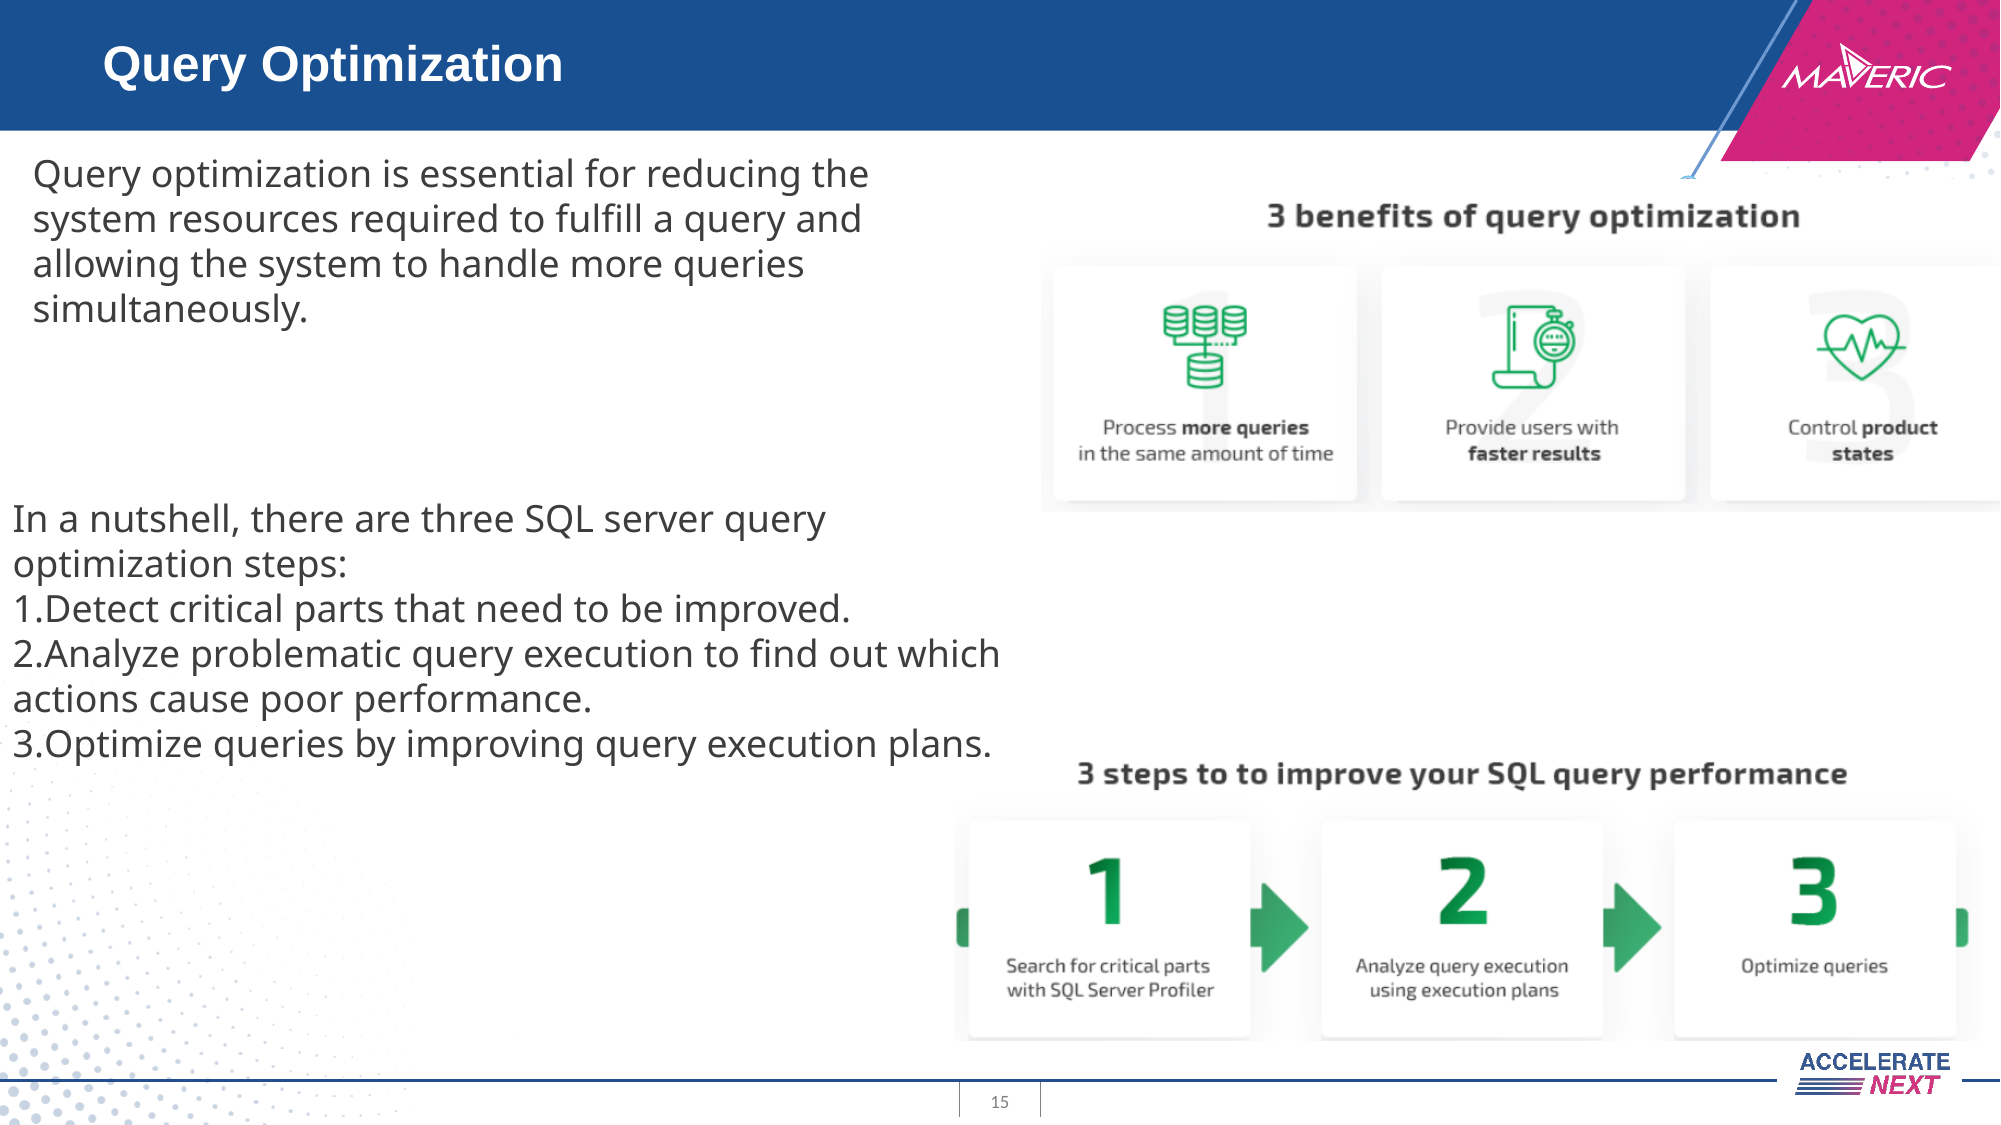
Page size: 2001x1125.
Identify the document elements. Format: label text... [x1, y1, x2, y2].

picture [952, 757, 1984, 1042]
text_box Query optimization is essential for reducing the system resources required to fulfill a query and allowing the system to handle more queries simultaneously. [17, 142, 1020, 338]
title Query Optimization [87, 30, 1678, 102]
picture [1040, 179, 2000, 513]
picture [0, 773, 514, 1125]
text_box In a nutshell, there are three SQL server query optimization steps: Detect critical parts that need to be improved. Analyze problematic query execution to find out which actions cause poor performance. Optimize queries by improving query execution plans. [0, 487, 1066, 773]
picture [1791, 1051, 1953, 1097]
slide_number 15 [959, 1083, 1041, 1119]
